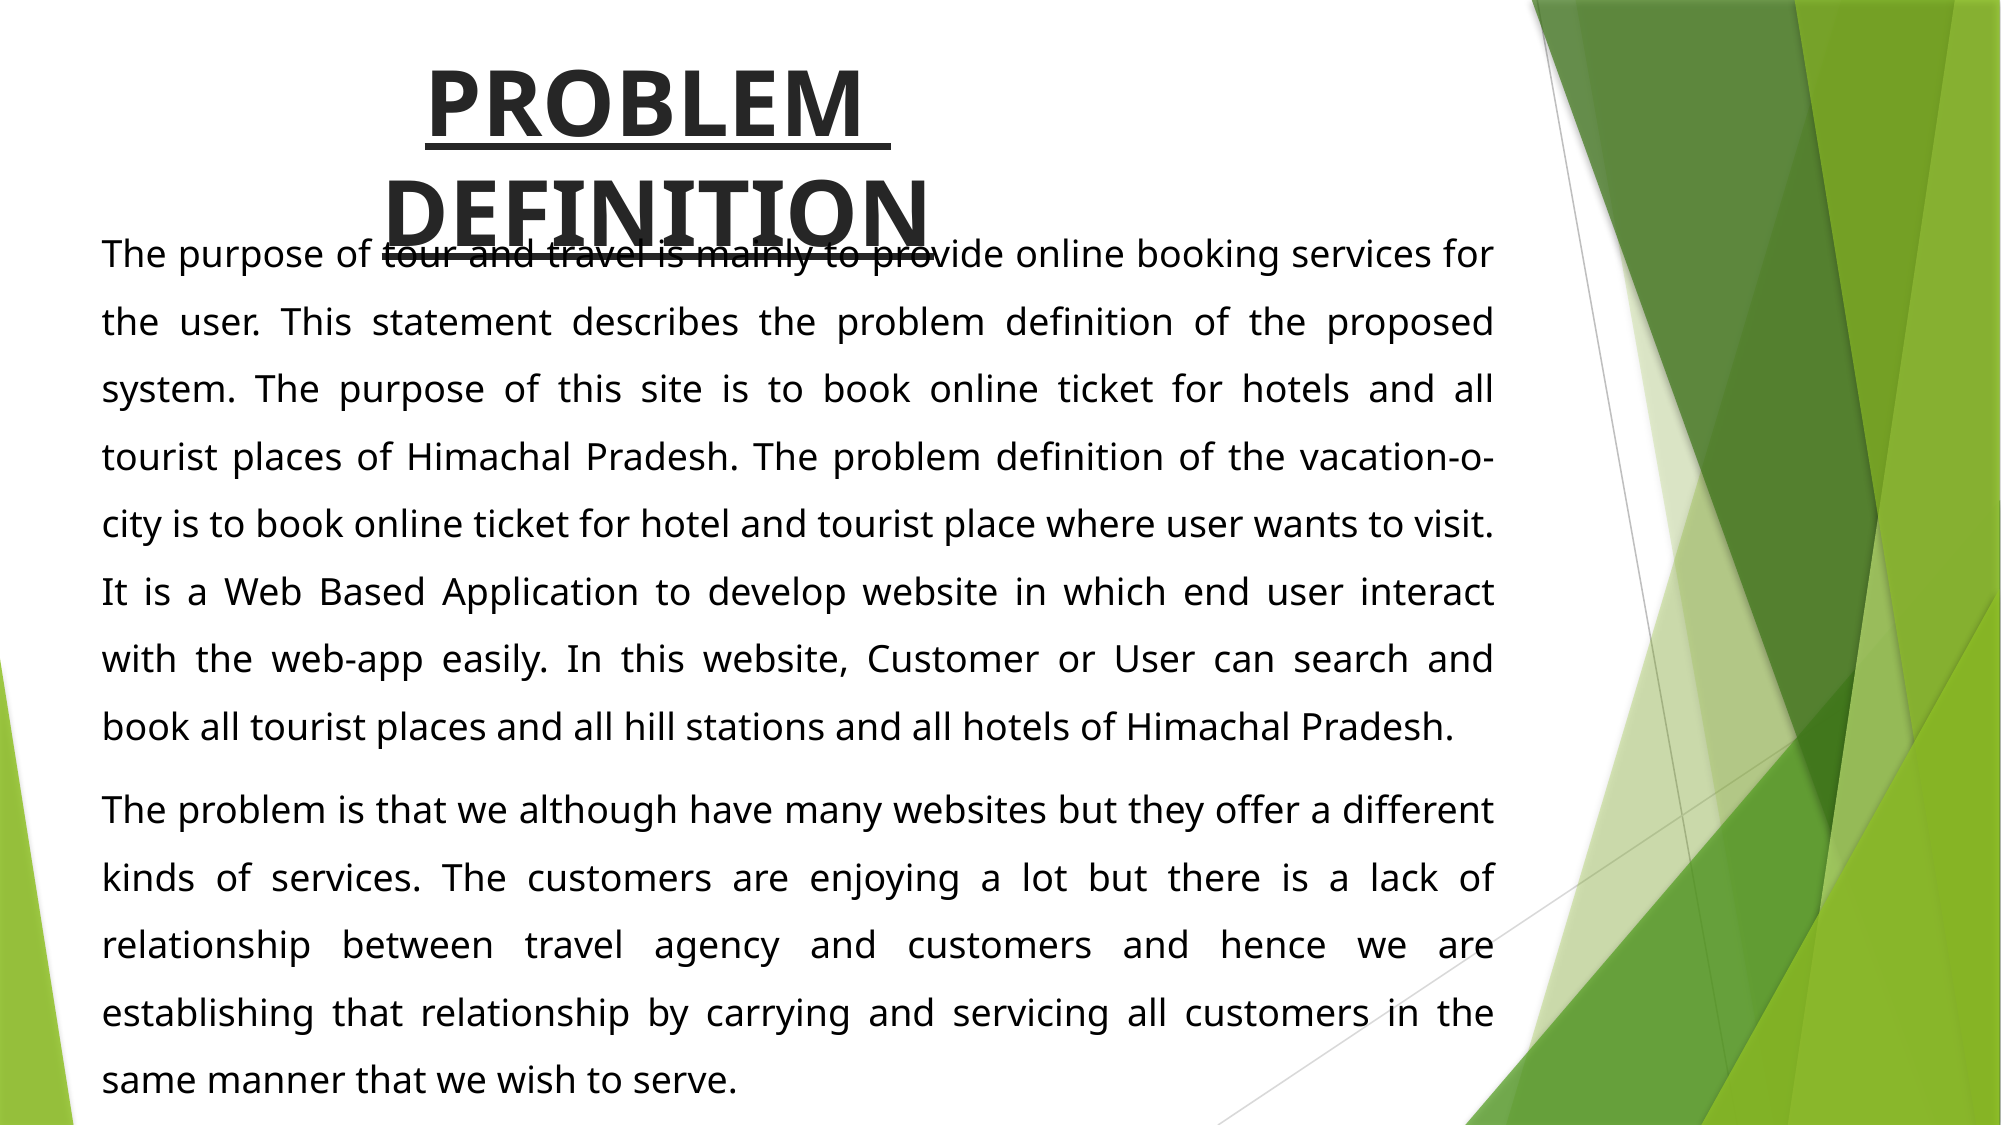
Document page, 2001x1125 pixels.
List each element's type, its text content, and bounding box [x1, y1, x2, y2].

text_box The purpose of tour and travel is mainly to provide online booking services for the user. This statement describes the problem definition of the proposed system. The purpose of this site is to book online ticket for hotels and all tourist places of Himachal Pradesh. The problem definition of the vacation-o-city is to book online ticket for hotel and tourist place where user wants to visit. It is a Web Based Application to develop website in which end user interact with the web-app easily. In this website, Customer or User can search and book all tourist places and all hill stations and all hotels of Himachal Pradesh. The problem is that we although have many websites but they offer a different kinds of services. The customers are enjoying a lot but there is a lack of relationship between travel agency and customers and hence we are establishing that relationship by carrying and servicing all customers in the same manner that we wish to serve. [86, 200, 1511, 1109]
text_box PROBLEM DEFINITION [157, 37, 1159, 200]
